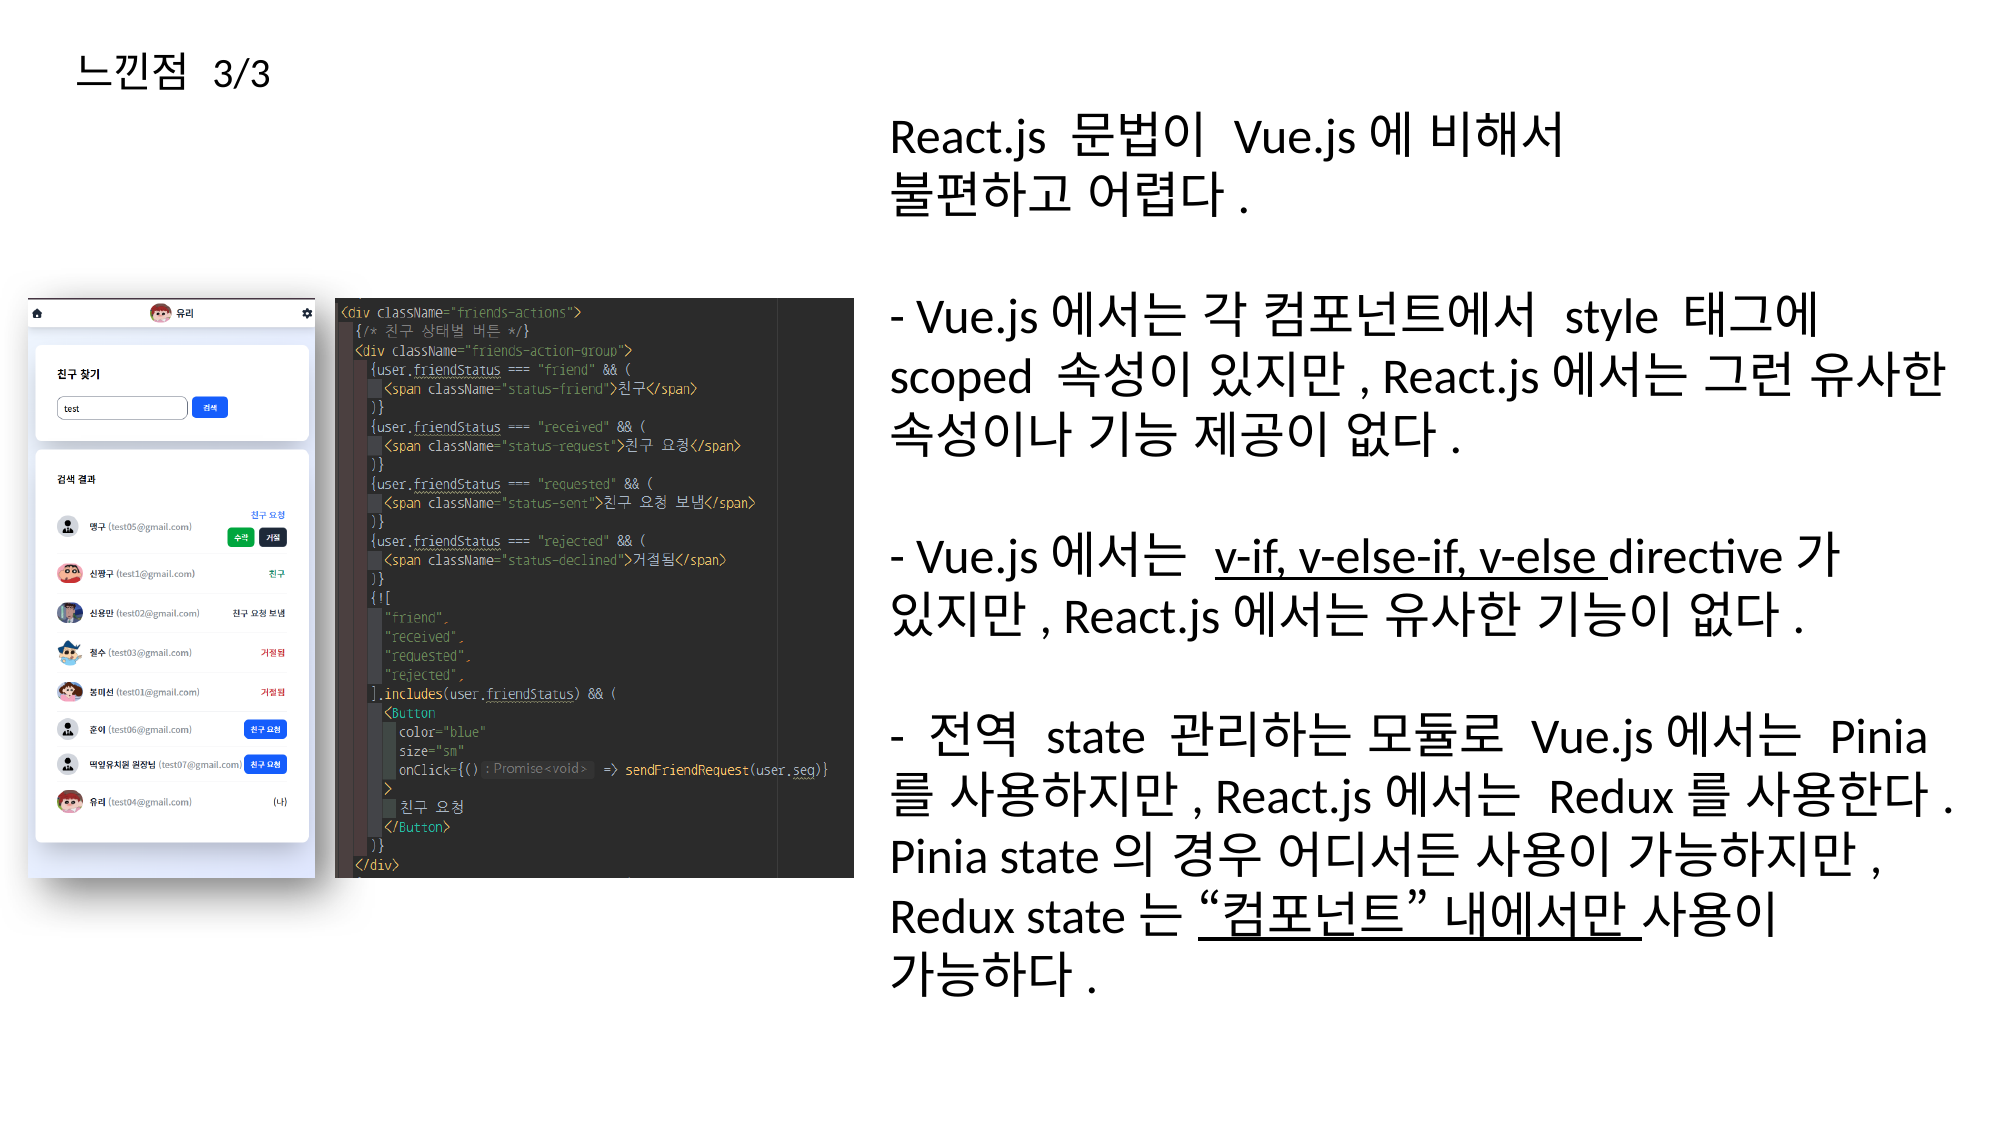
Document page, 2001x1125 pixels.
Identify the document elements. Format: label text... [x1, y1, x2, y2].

text_box 느낀점 3/3 [60, 37, 353, 103]
picture [28, 298, 315, 878]
text_box React.js 문법이 Vue.js에 비해서 불편하고 어렵다. - Vue.js에서는 각 컴포넌트에서 style 태그에 scoped 속성이 있지만, React.js에서는 그런 유사한 속성이나 기능 제공이 없다. - Vue.js에서는 v-if, v-else-if, v-else directive가 있지만, React.js에서는 유사한 기능이 없다. - 전역 state 관리하는 모듈로 Vue.js에서는 Pinia를 사용하지만, React.js에서는 Redux를 사용한다. Pinia state의 경우 어디서든 사용이 가능하지만, Redux state는 “컴포넌트” 내에서만 사용이 가능하다. [874, 95, 1989, 1011]
picture [335, 298, 854, 878]
